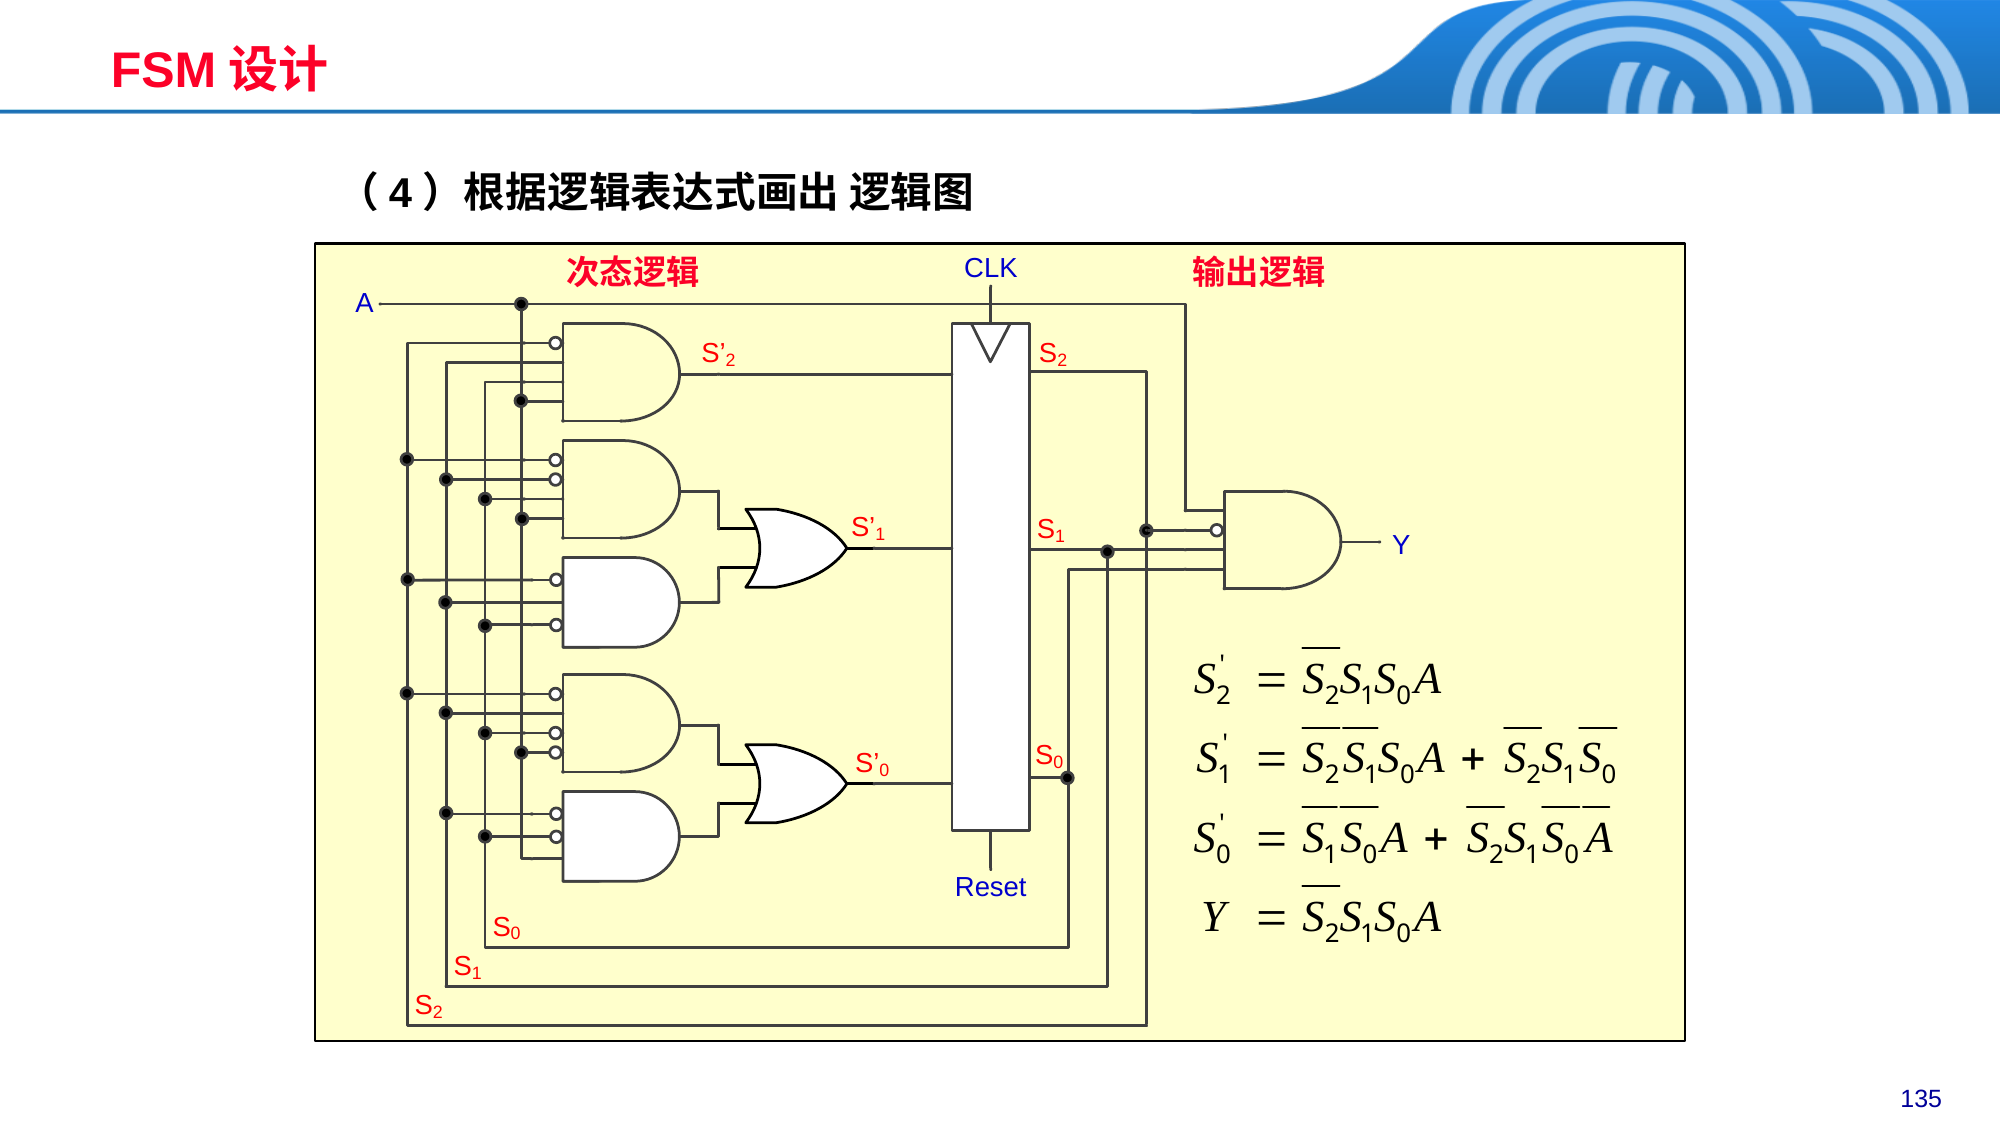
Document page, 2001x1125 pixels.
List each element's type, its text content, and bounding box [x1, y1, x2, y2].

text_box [314, 243, 1686, 1042]
text_box （4）根据逻辑表达式画出 逻辑图 [326, 151, 1688, 221]
picture [0, 0, 2000, 114]
title FSM设计 [99, 40, 1226, 103]
